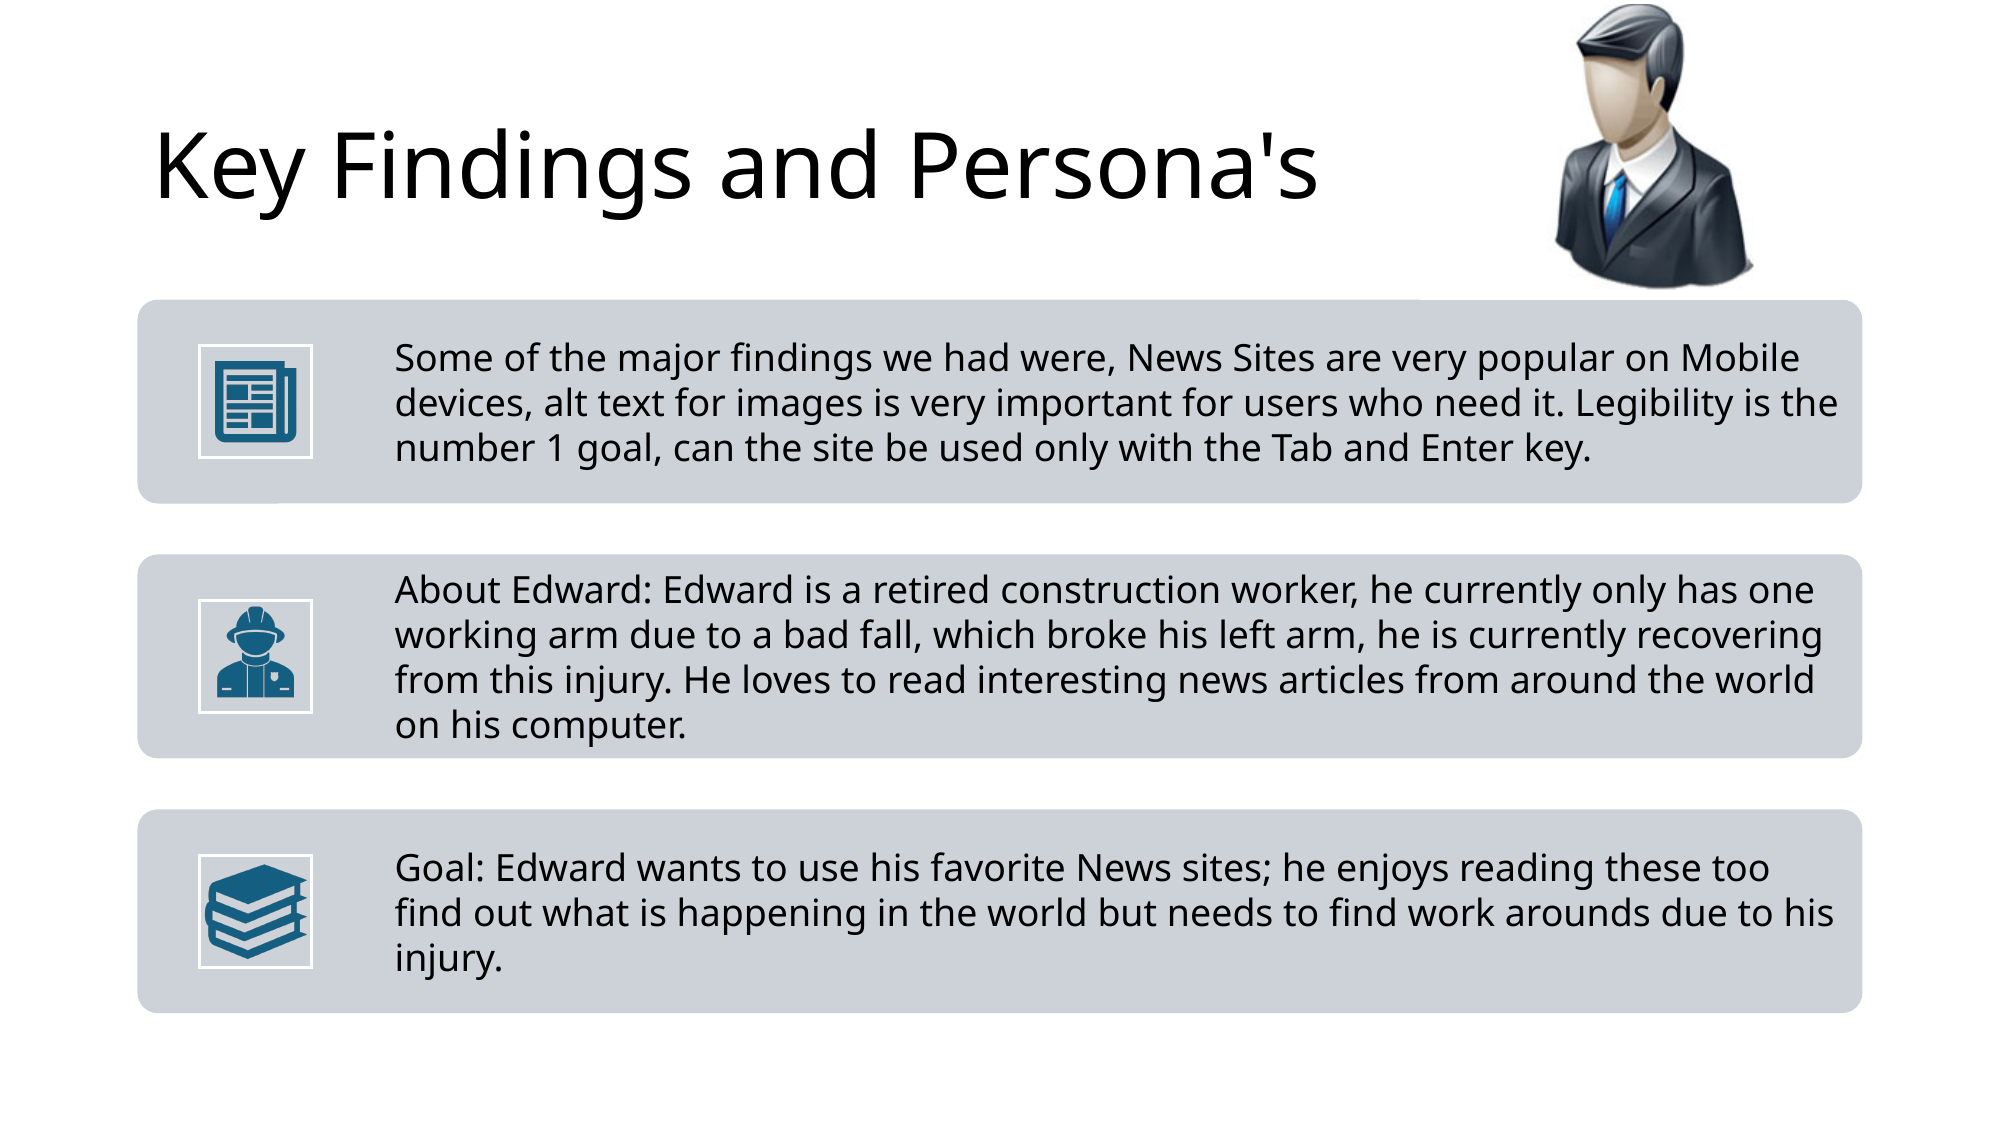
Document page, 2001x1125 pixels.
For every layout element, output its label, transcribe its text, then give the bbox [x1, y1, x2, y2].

title Key Findings and Persona's [137, 59, 1419, 278]
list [136, 298, 1863, 1014]
picture [1419, 4, 1863, 301]
